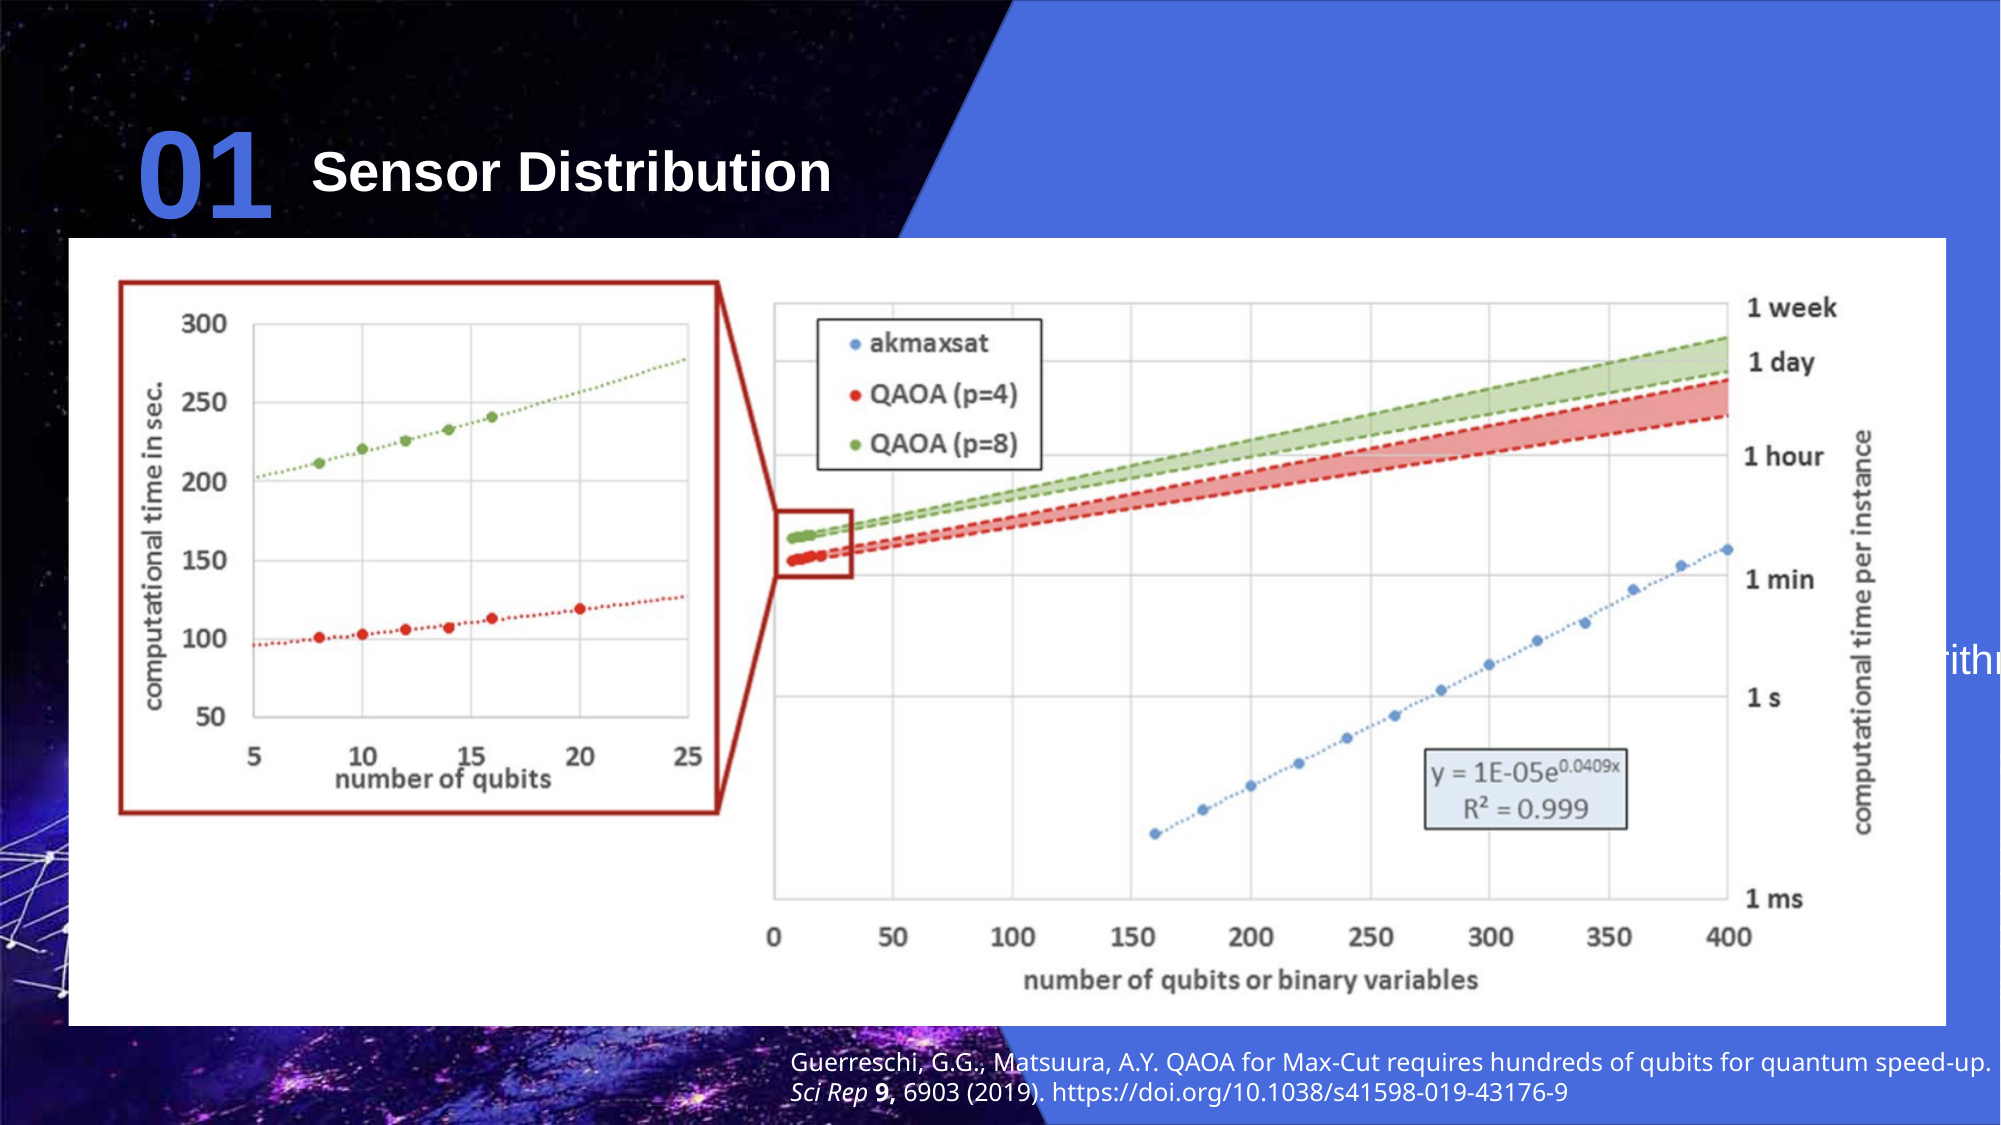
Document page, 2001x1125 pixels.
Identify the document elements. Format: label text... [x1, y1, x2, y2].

text_box Problem Type Combinatory optimization problem Method Max-Cut Quantum approximate Optimization Algorithm Quantum Advantage NP problem Quantum speedup [954, 210, 2000, 976]
text_box [999, 976, 2000, 1039]
text_box Guerreschi, G.G., Matsuura, A.Y. QAOA for Max-Cut requires hundreds of qubits for quantum speed-up. Sci Rep 9, 6903 (2019). https://doi.org/10.1038/s41598-019-43176-9 [783, 1039, 2000, 1114]
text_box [127, 85, 905, 238]
picture [0, 0, 1947, 1125]
text_box [905, 0, 2000, 238]
text_box [1042, 1114, 2000, 1125]
